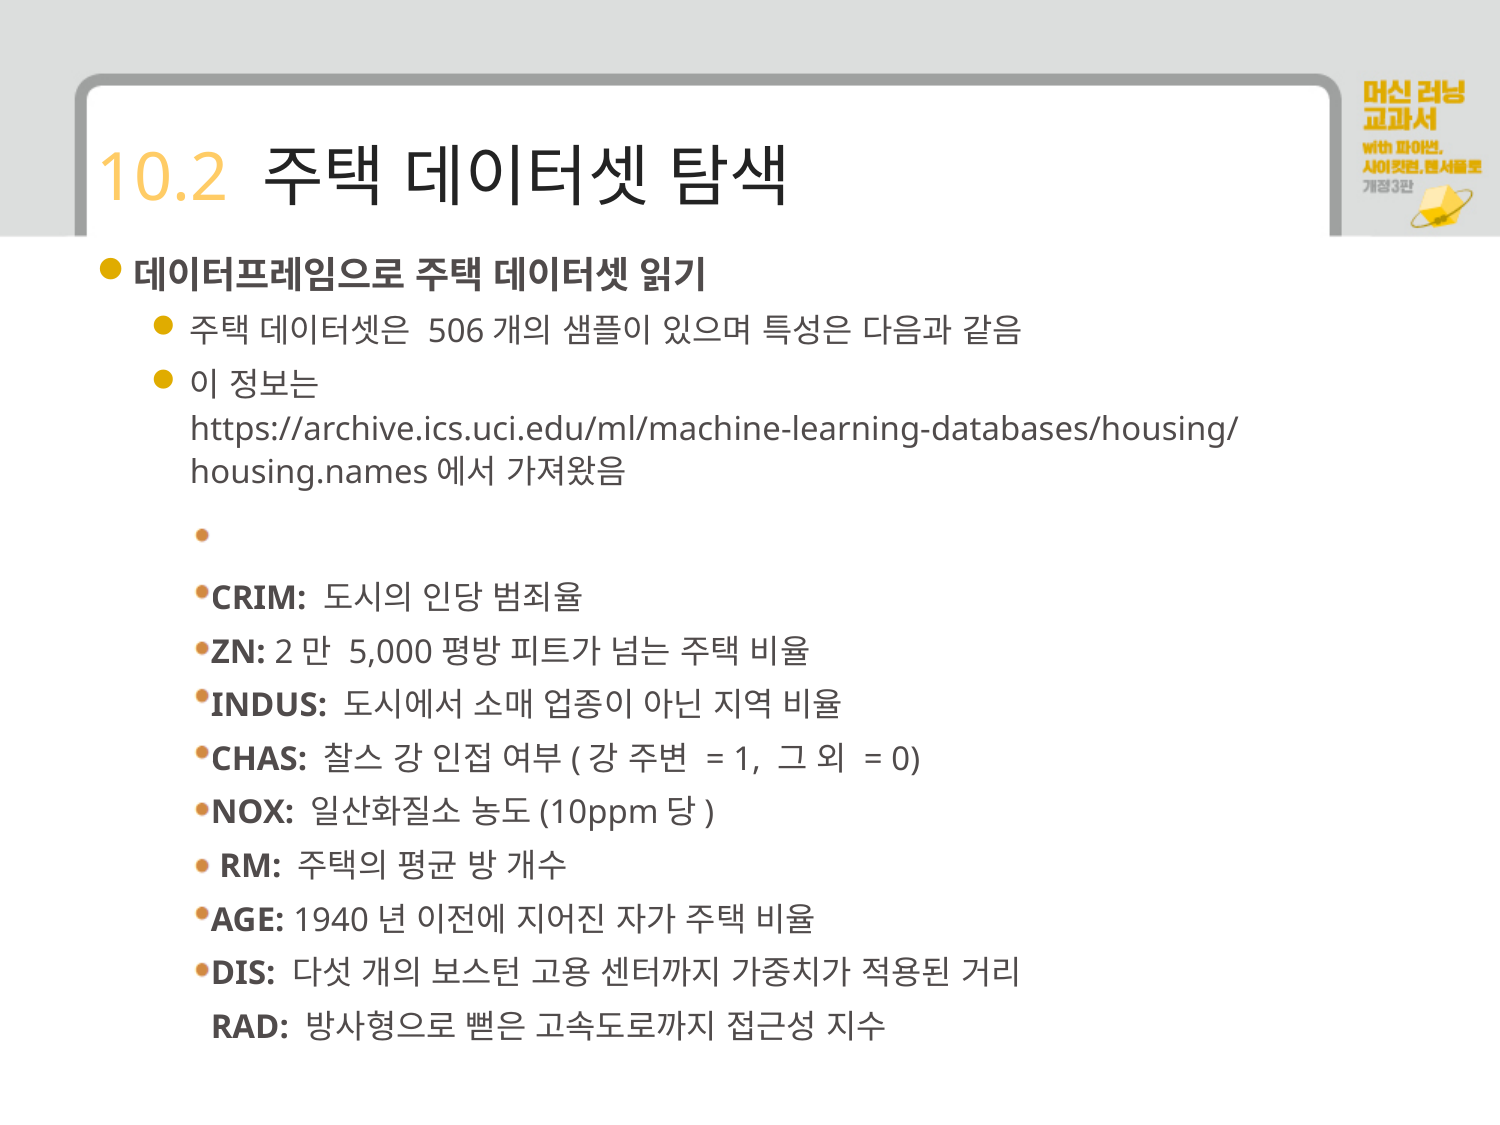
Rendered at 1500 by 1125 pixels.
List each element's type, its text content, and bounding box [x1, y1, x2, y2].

list 데이터프레임으로 주택 데이터셋 읽기 주택 데이터셋은 506개의 샘플이 있으며 특성은 다음과 같음 이 정보는 https://archive.ics.uci.edu/ml/machine-learning-databases/housing/housing.names에서 가져왔음 CRIM: 도시의 인당 범죄율 ZN: 2만 5,000평방 피트가 넘는 주택 비율 INDUS: 도시에서 소매 업종이 아닌 지역 비율 CHAS: 찰스 강 인접 여부(강 주변 = 1, 그 외 = 0) NOX: 일산화질소 농도(10ppm당) RM: 주택의 평균 방 개수 AGE: 1940년 이전에 지어진 자가 주택 비율 DIS: 다섯 개의 보스턴 고용 센터까지 가중치가 적용된 거리 RAD: 방사형으로 뻗은 고속도로까지 접근성 지수 [81, 239, 1412, 1054]
picture [0, 0, 1500, 1125]
title 10.2 주택 데이터셋 탐색 [81, 90, 1412, 222]
